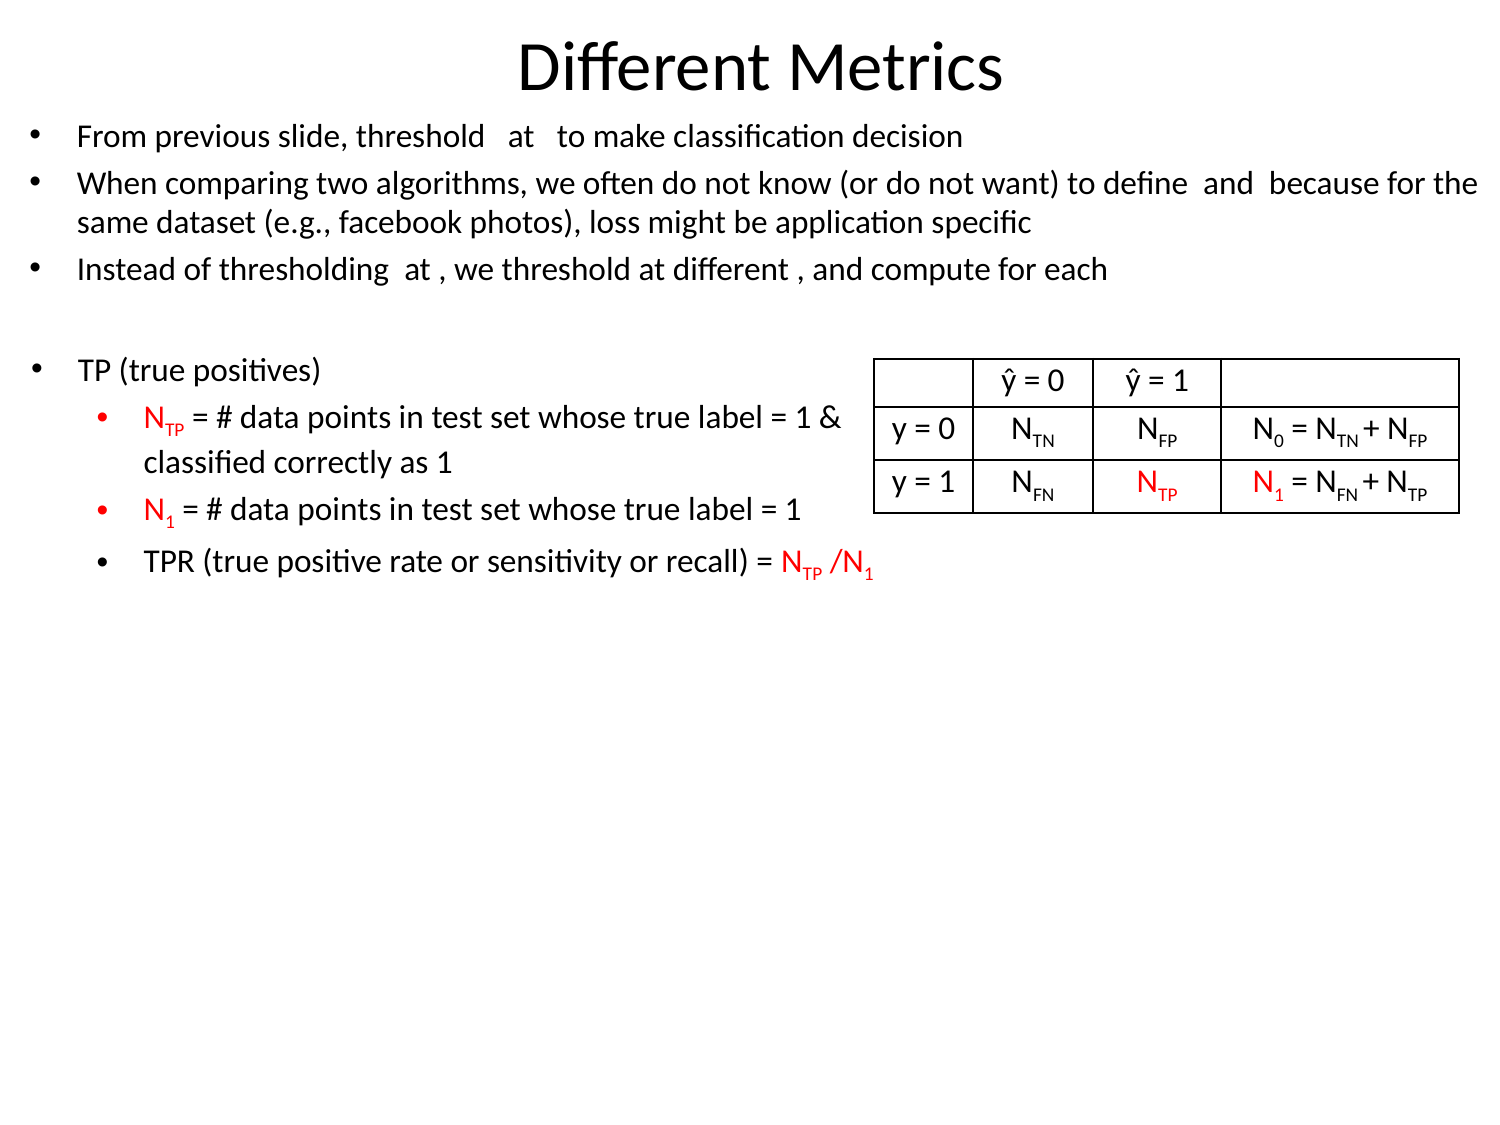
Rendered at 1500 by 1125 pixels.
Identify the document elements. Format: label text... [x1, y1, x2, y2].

table_cell N1 = NFN + NTP [1222, 461, 1458, 512]
table_cell y = 1 [922, 461, 972, 512]
table_cell N0 = NTN + NFP [1222, 408, 1458, 459]
table_cell NTP [1094, 461, 1220, 512]
table_cell NFN [974, 461, 1092, 512]
table_header ŷ = 0 [974, 360, 1092, 406]
title Different Metrics [86, 0, 1437, 136]
table_cell NFP [1094, 408, 1220, 459]
table_header ŷ = 1 [1094, 360, 1220, 406]
table_header [1222, 360, 1458, 406]
table_cell y = 0 [922, 408, 972, 459]
table_cell NTN [974, 408, 1092, 459]
table_header [922, 360, 972, 406]
text_box TP (true positives) NTP = # data points in test set whose true label = 1 & classified correctly as 1 N1 = # data points in test set whose true label = 1 TPR (true positive rate or sensitivity or recall) = NTP /N1 [16, 340, 922, 630]
